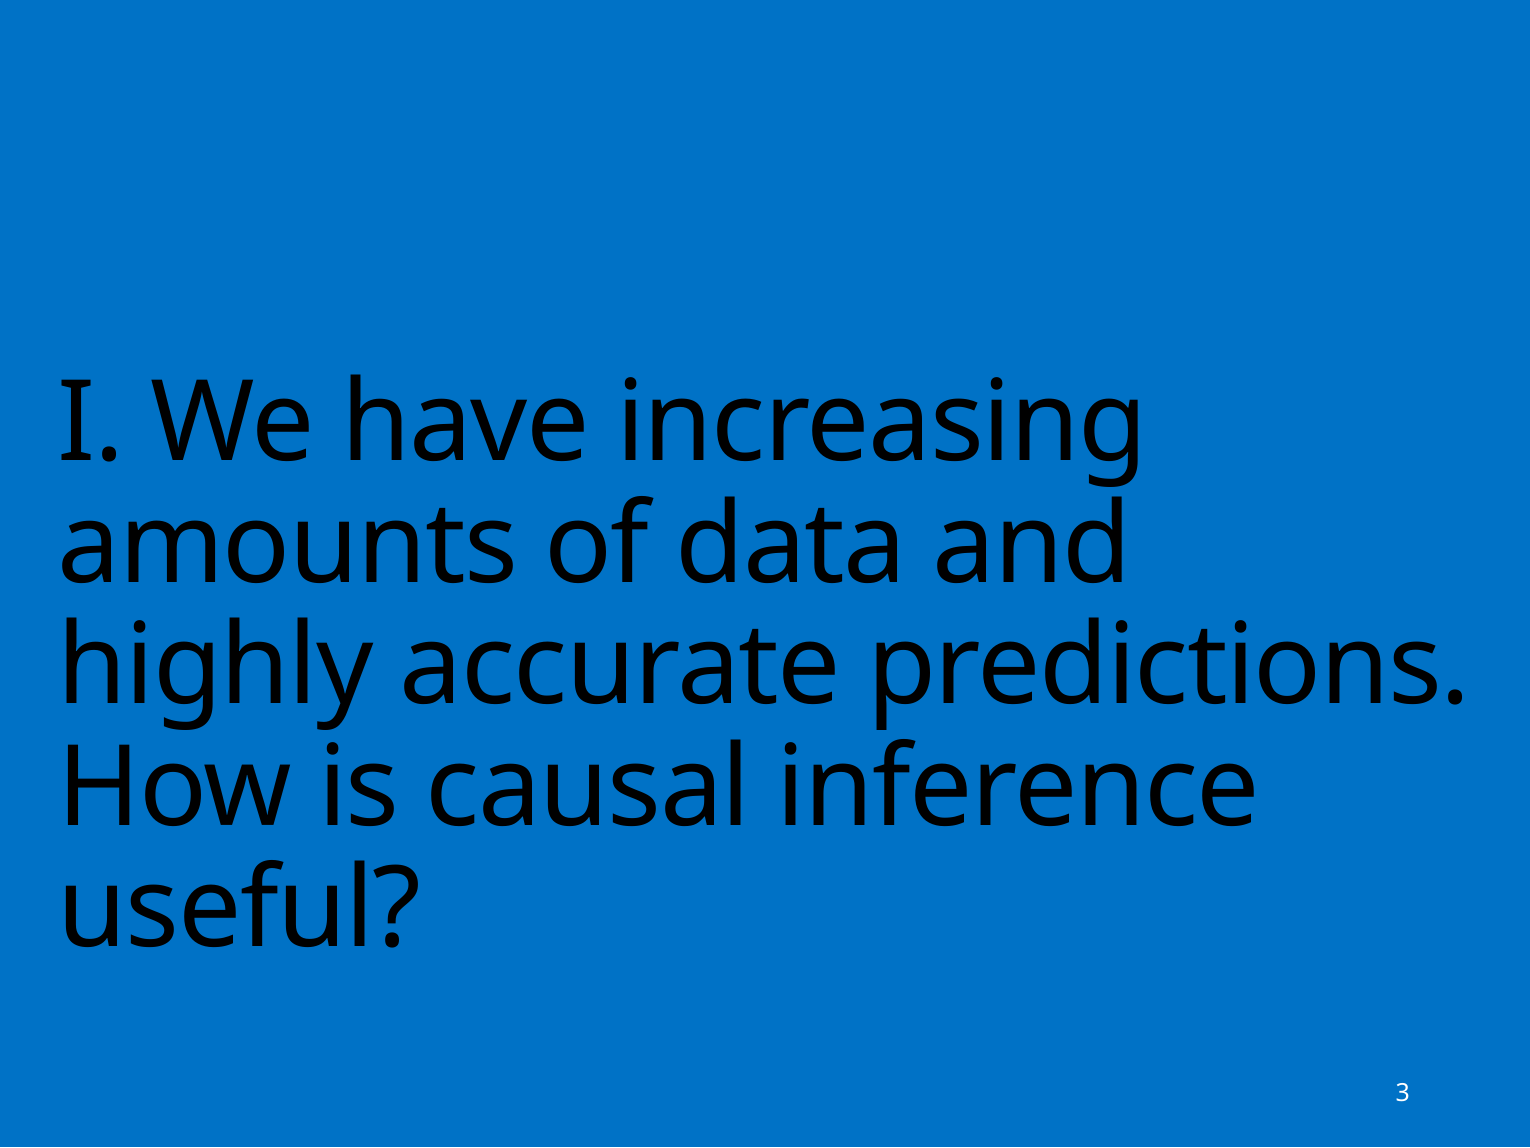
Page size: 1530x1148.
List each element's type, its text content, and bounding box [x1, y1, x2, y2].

title I. We have increasing amounts of data and highly accurate predictions. How is causal inference useful? [33, 348, 1497, 870]
slide_number 3 [1080, 1063, 1425, 1125]
